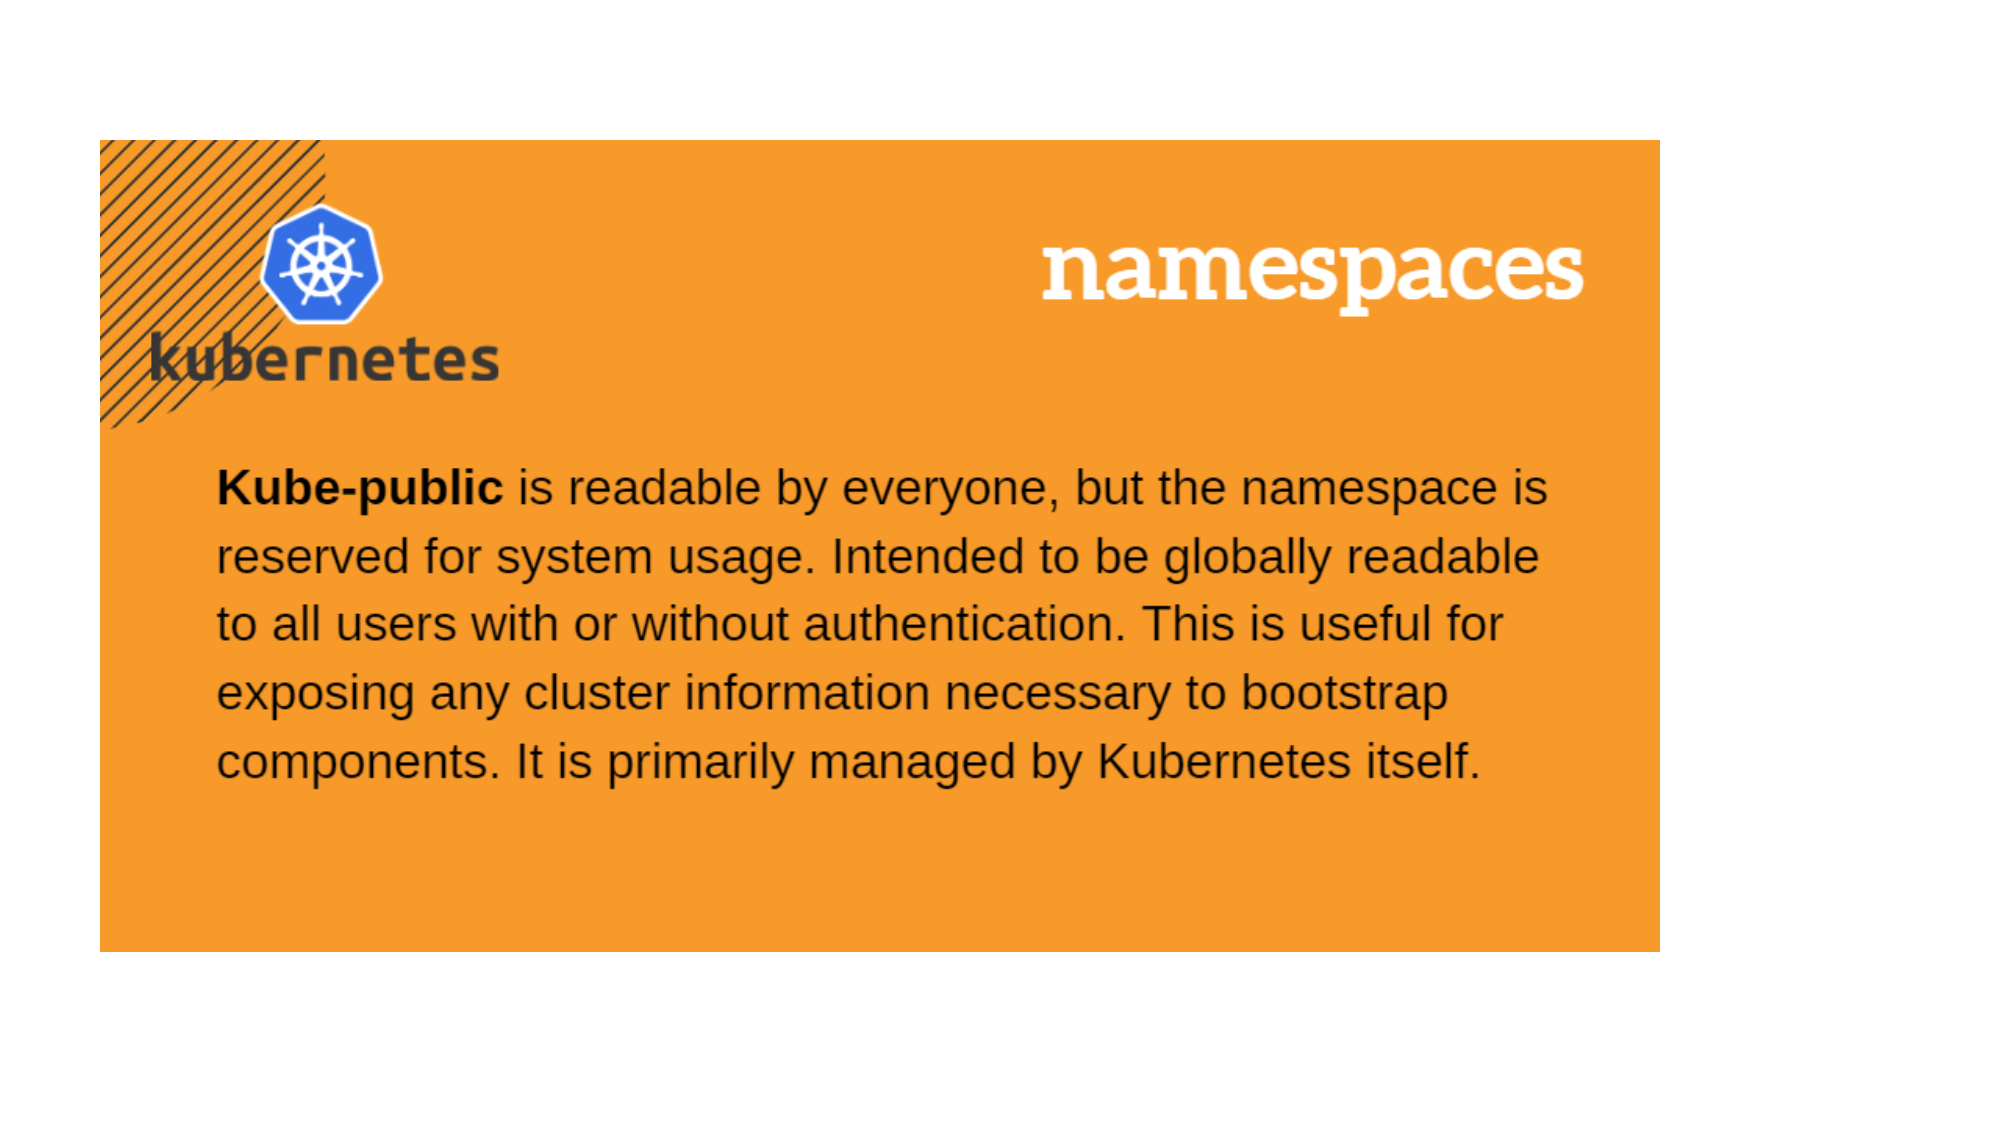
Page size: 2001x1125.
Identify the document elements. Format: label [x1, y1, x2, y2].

picture [100, 140, 1660, 952]
